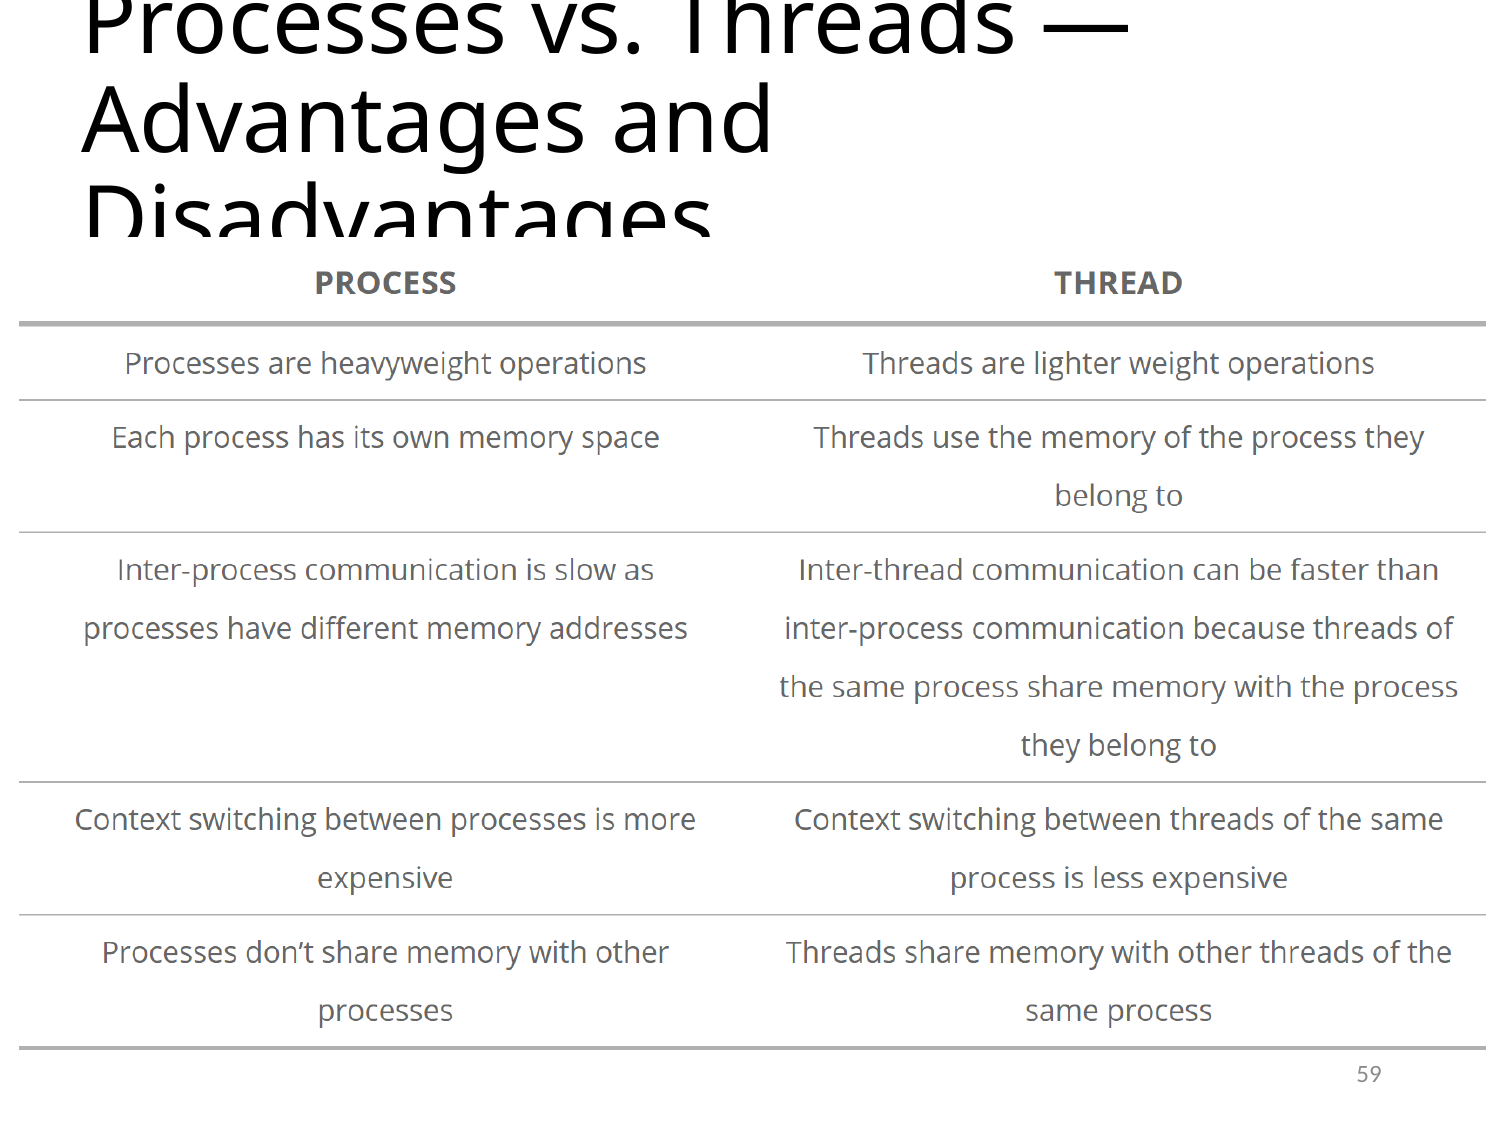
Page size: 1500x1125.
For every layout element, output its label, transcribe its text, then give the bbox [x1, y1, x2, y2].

picture [0, 237, 1500, 1066]
title Processes vs. Threads — Advantages and Disadvantages [66, 14, 1361, 232]
slide_number 59 [1059, 1066, 1397, 1103]
